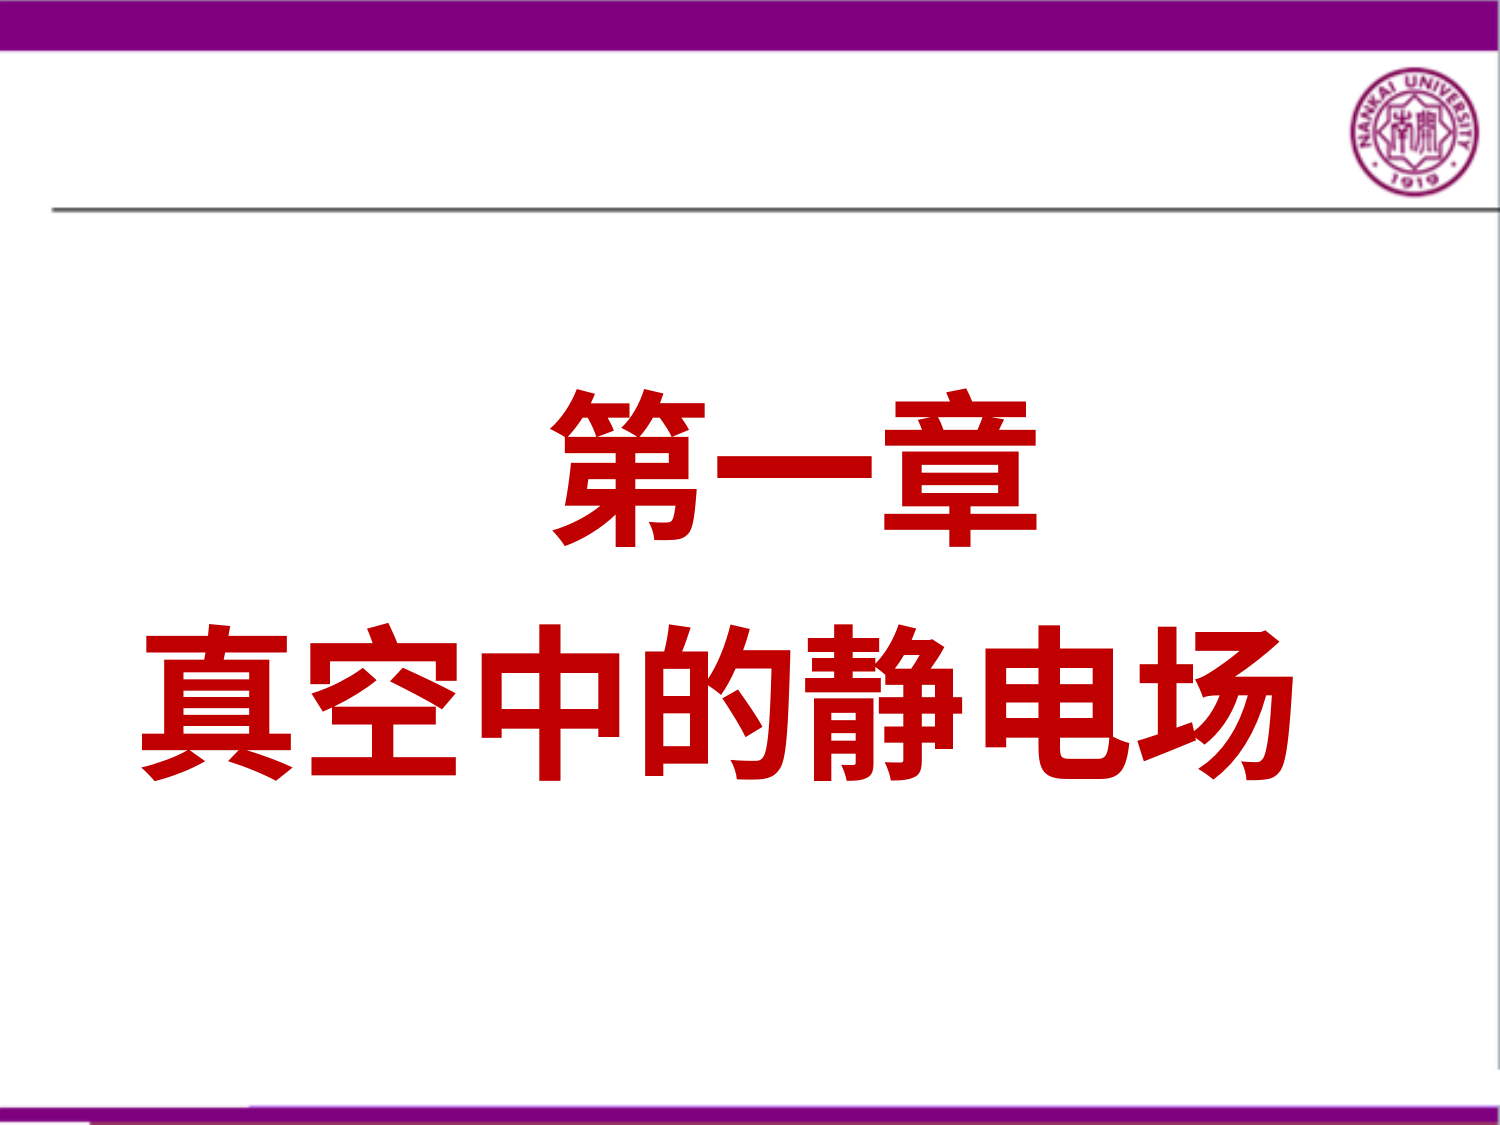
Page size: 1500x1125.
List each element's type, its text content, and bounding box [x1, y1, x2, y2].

picture [0, 0, 1500, 1125]
list 第一章 真空中的静电场 [41, 125, 1471, 808]
